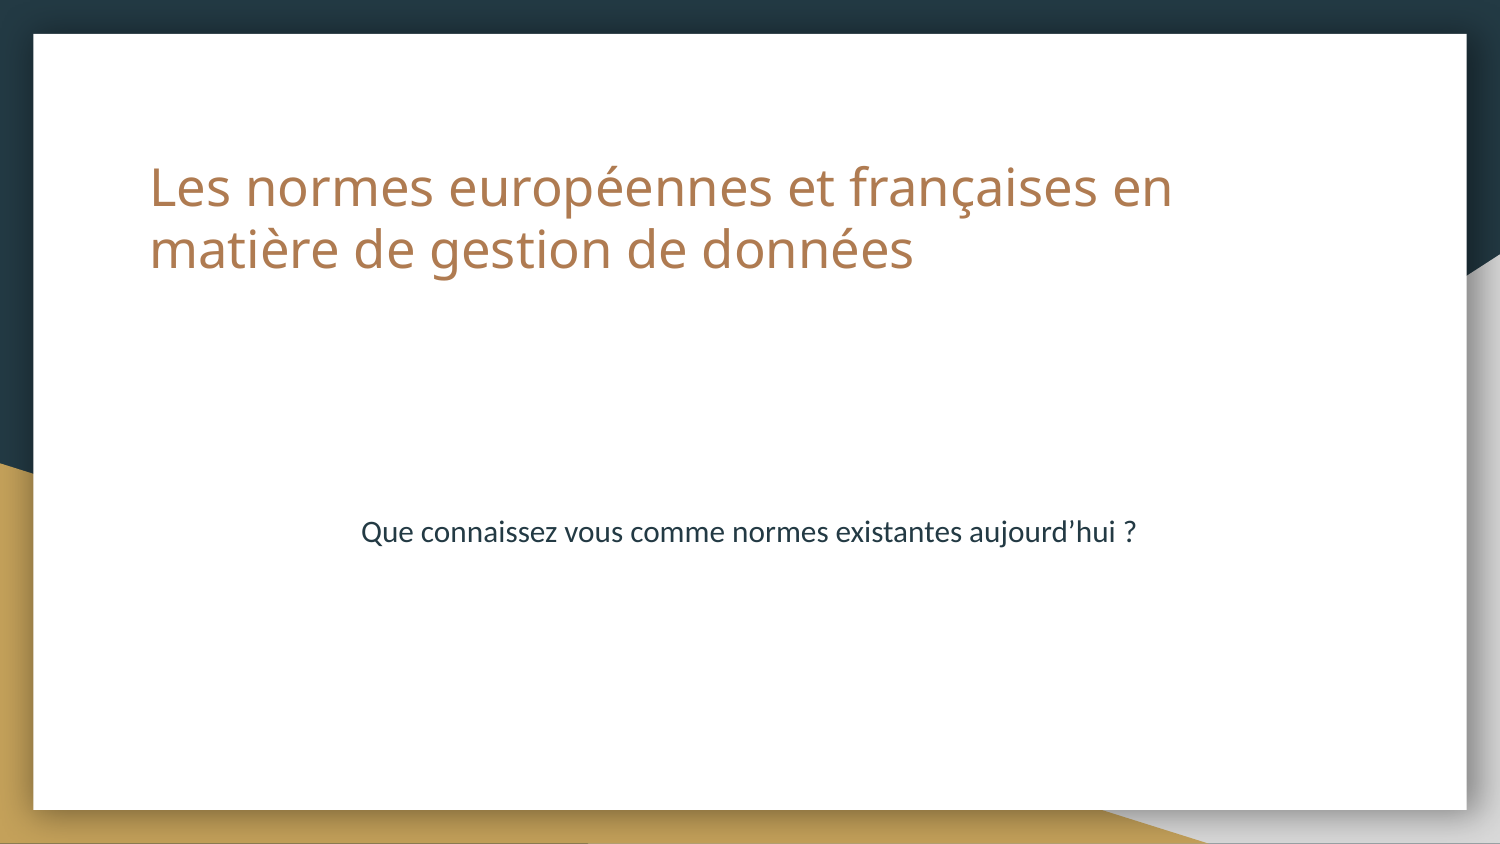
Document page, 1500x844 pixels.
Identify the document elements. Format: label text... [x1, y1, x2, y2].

title Les normes européennes et françaises en matière de gestion de données [134, 138, 1366, 296]
list Que connaissez vous comme normes existantes aujourd’hui ? [134, 326, 1366, 729]
